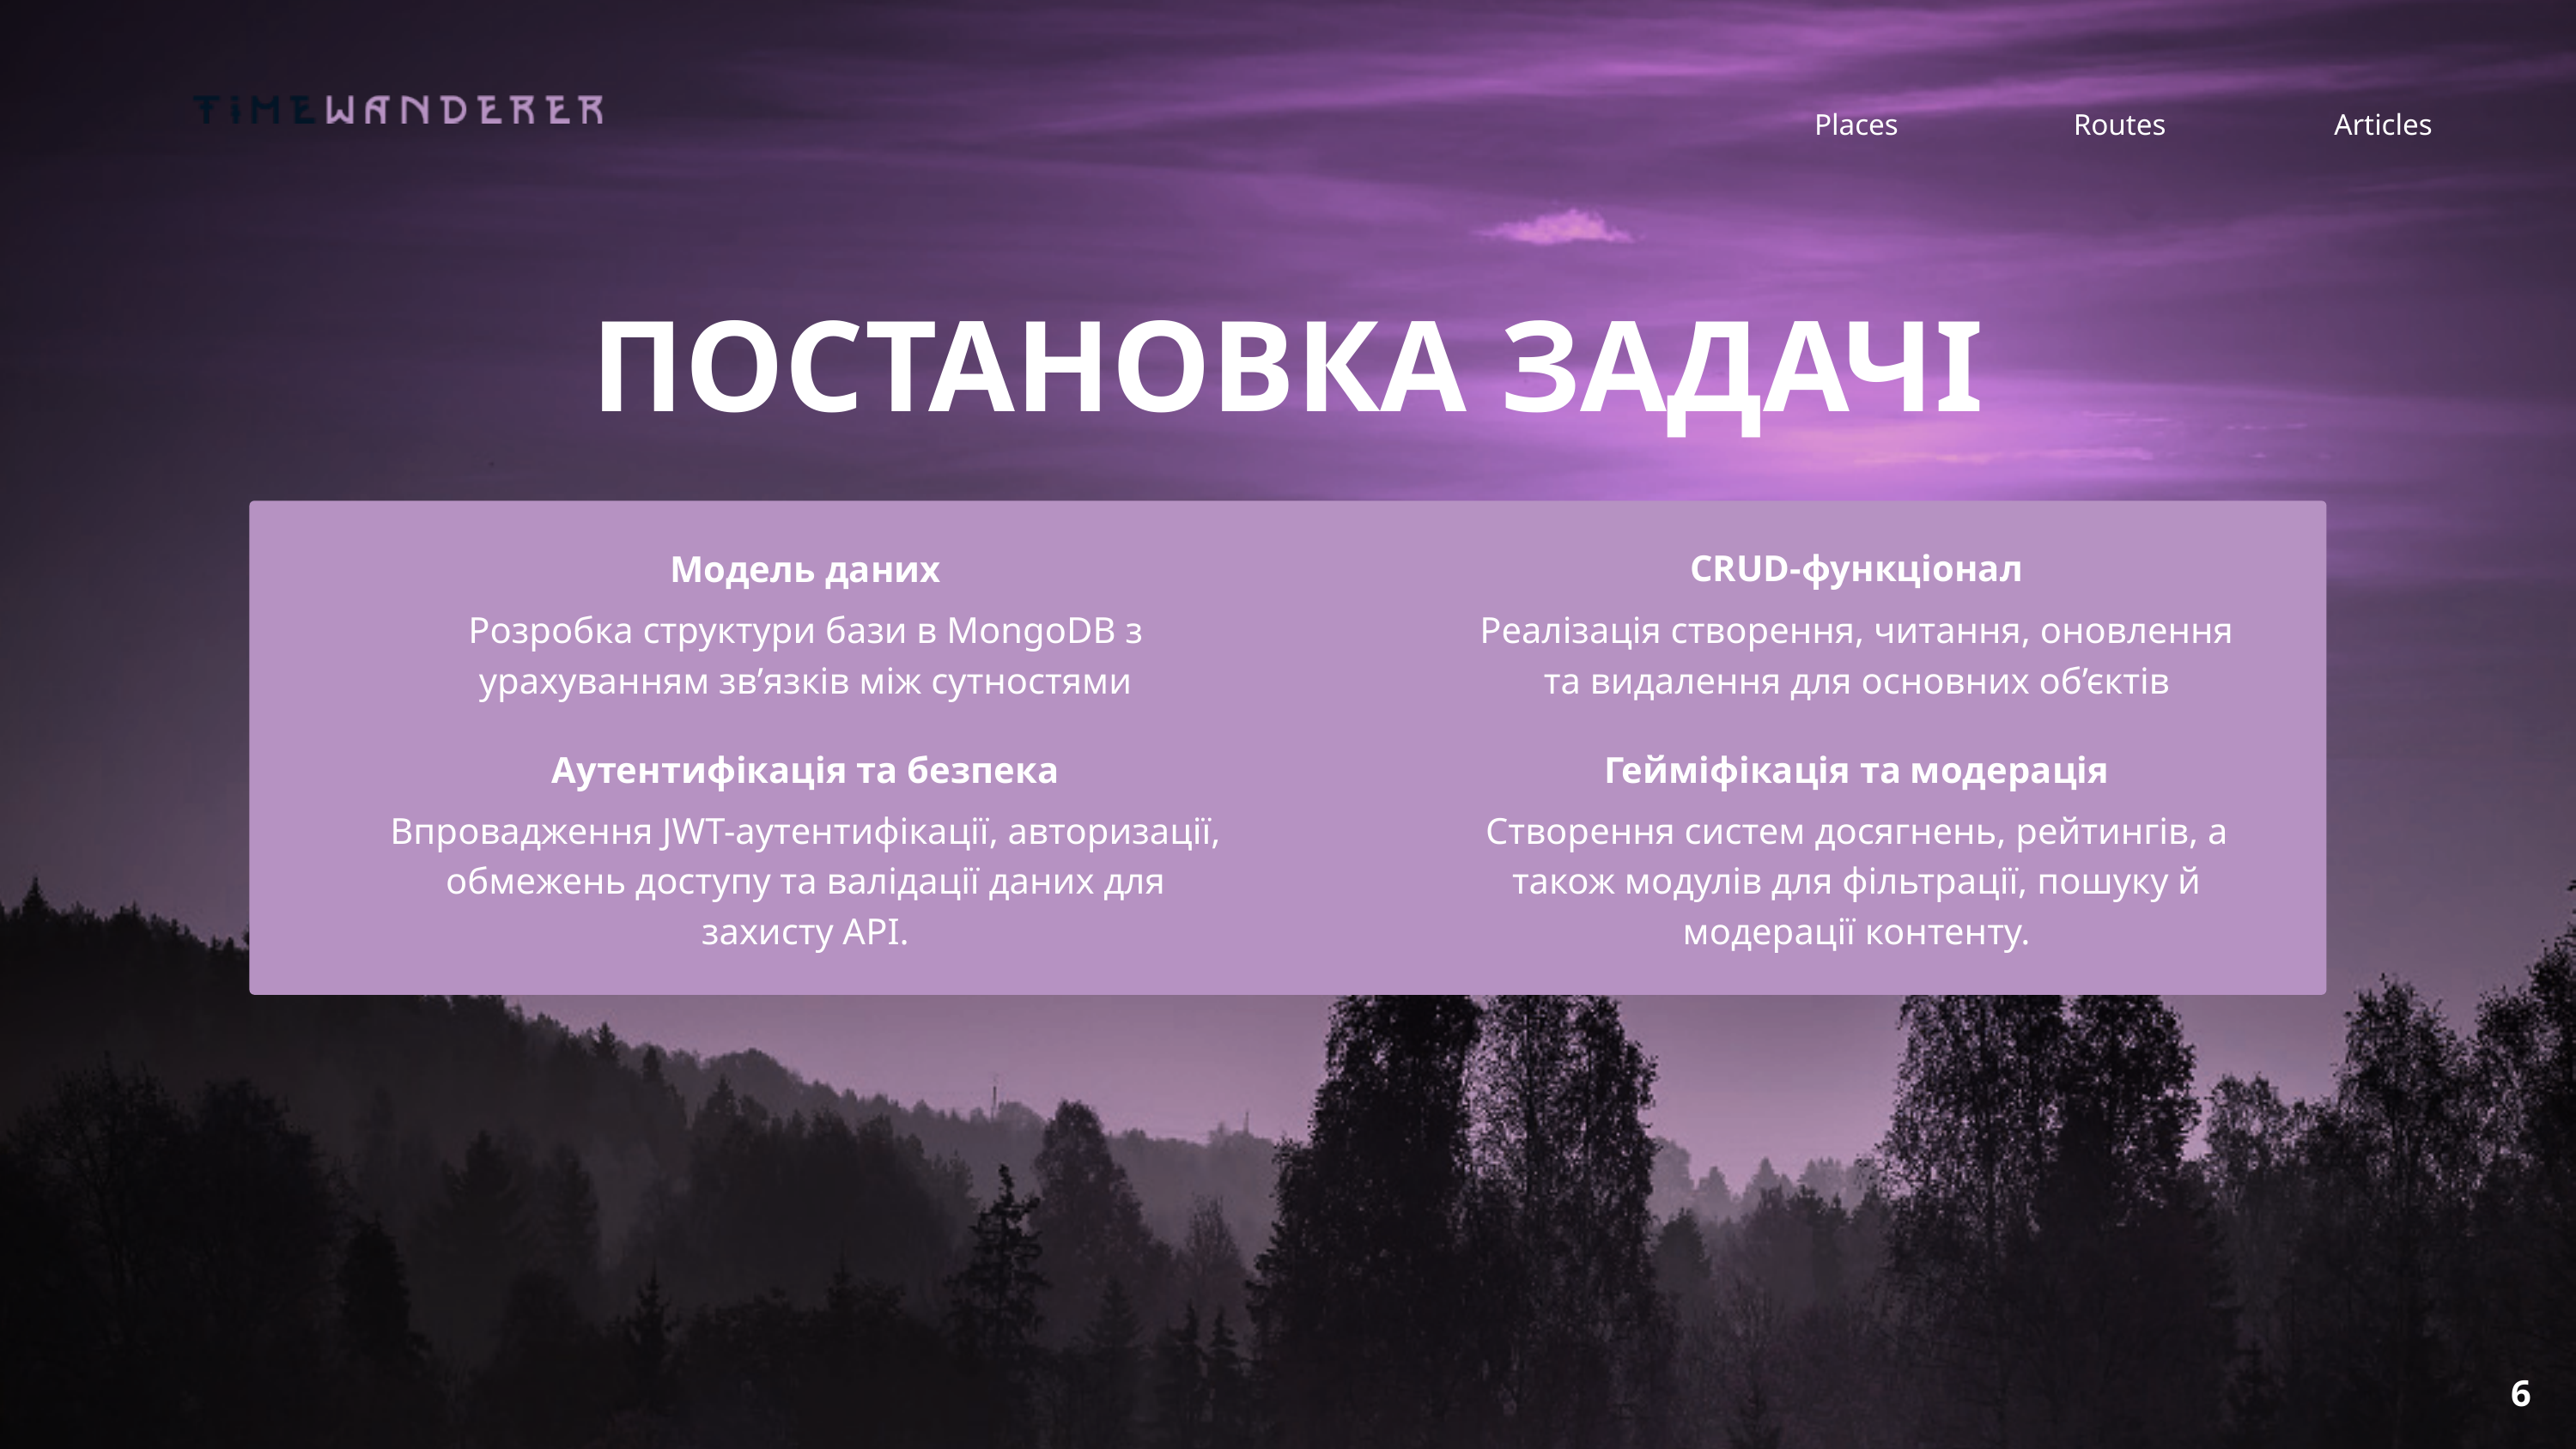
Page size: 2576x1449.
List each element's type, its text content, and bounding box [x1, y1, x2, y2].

text_box Places [1752, 100, 1962, 142]
text_box Routes [2014, 100, 2225, 142]
text_box [0, 0, 2576, 1449]
text_box [192, 95, 603, 124]
text_box 6 [2510, 1363, 2532, 1415]
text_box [249, 500, 2327, 996]
text_box ПОСТАНОВКА ЗАДАЧІ [382, 261, 2194, 437]
text_box Articles [2278, 100, 2488, 142]
